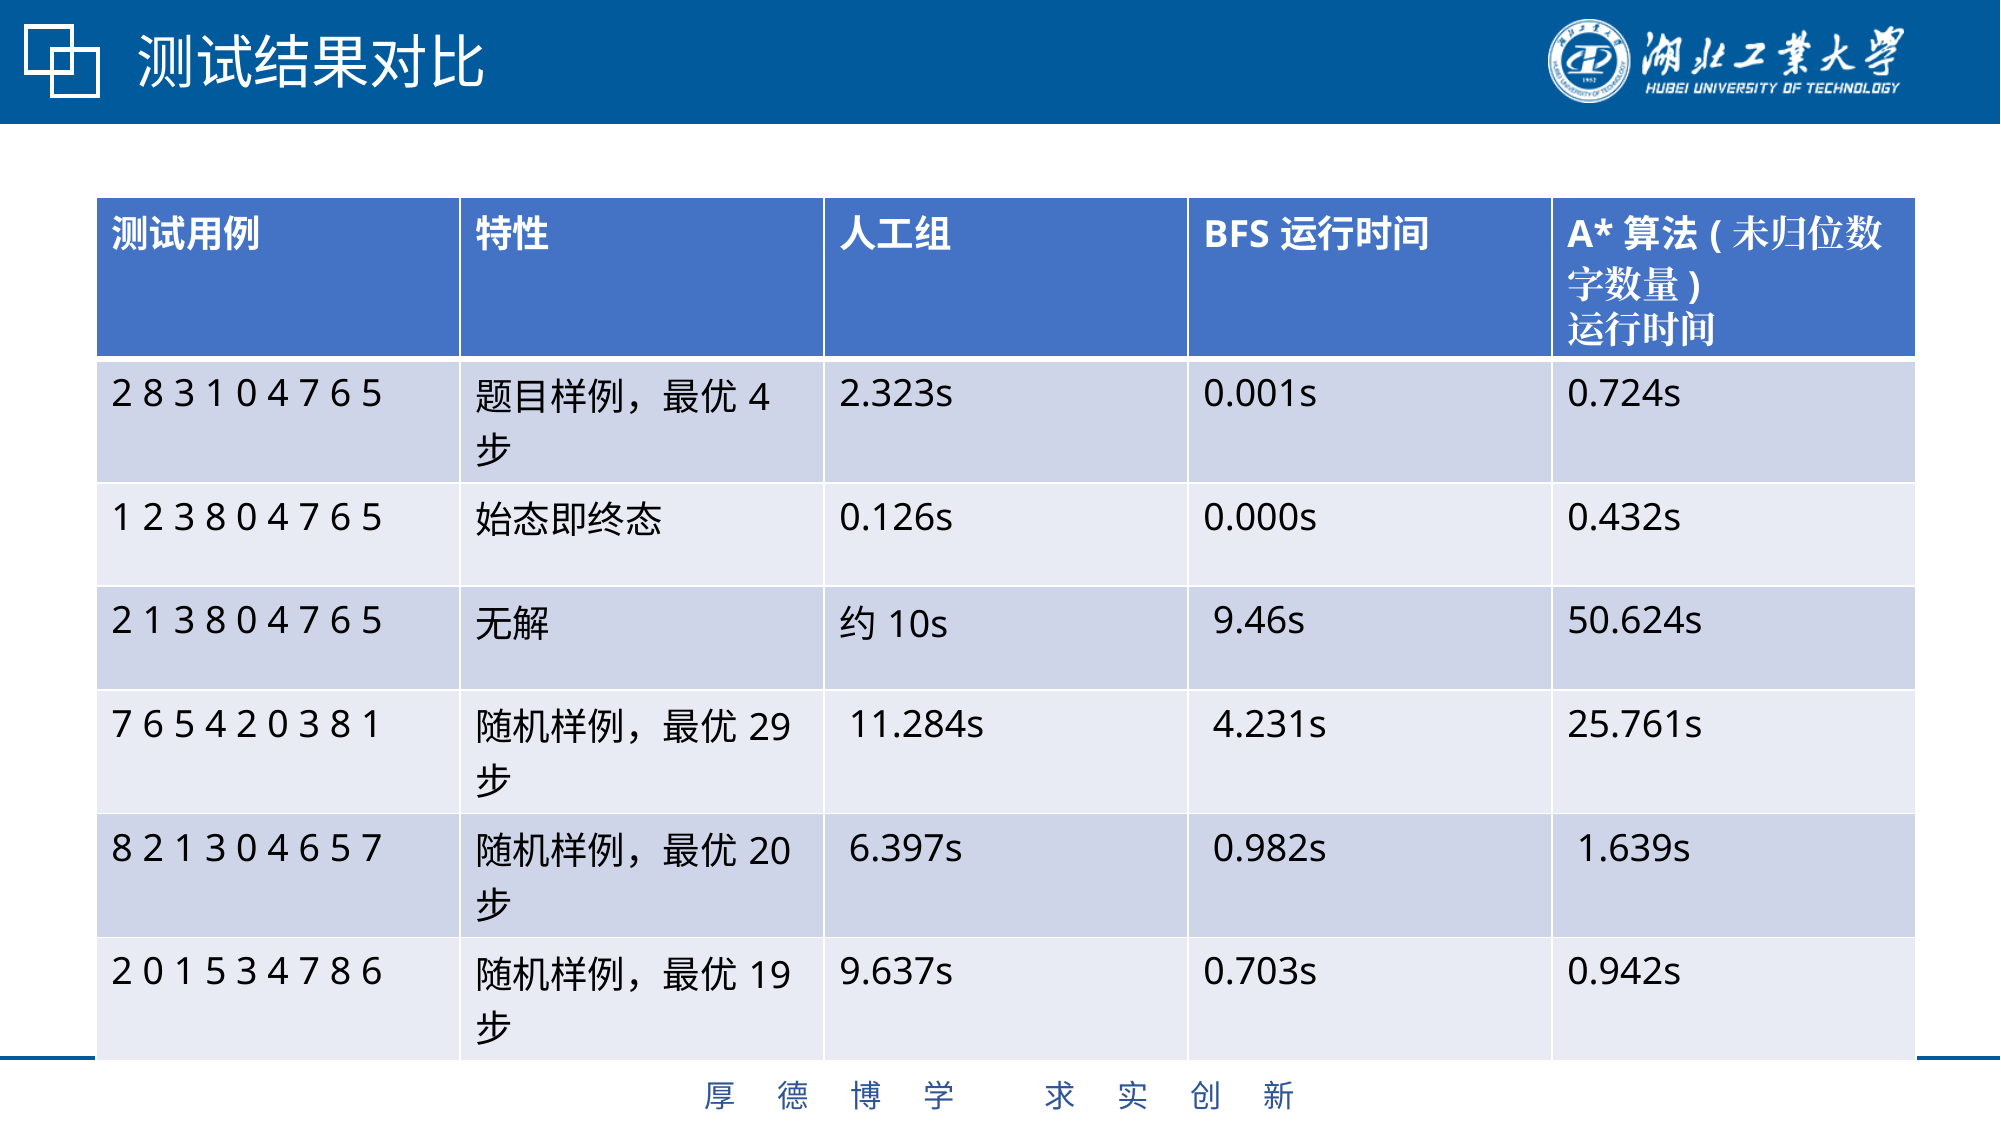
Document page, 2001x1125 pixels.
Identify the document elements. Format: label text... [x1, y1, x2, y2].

table_cell 2 8 3 1 0 4 7 6 5 [97, 362, 459, 482]
table_cell 0.432s [1553, 484, 1915, 585]
table_cell 0.982s [1189, 814, 1551, 937]
table_cell 50.624s [1553, 587, 1915, 689]
table_cell 约10s [825, 587, 1187, 689]
table_cell 0.703s [1189, 938, 1551, 1060]
table_cell 0.724s [1553, 362, 1915, 482]
table_cell 6.397s [825, 814, 1187, 937]
table_cell 1 2 3 8 0 4 7 6 5 [97, 484, 459, 585]
table_cell 9.46s [1189, 587, 1551, 689]
table_header BFS运行时间 [1189, 198, 1551, 356]
table_cell 0.126s [825, 484, 1187, 585]
table_cell 始态即终态 [461, 484, 823, 585]
table_cell 25.761s [1553, 691, 1915, 813]
table_header 测试用例 [97, 198, 459, 356]
table_cell 题目样例，最优4步 [461, 362, 823, 482]
table_cell 0.001s [1189, 362, 1551, 482]
table_cell 8 2 1 3 0 4 6 5 7 [97, 814, 459, 937]
table_cell 11.284s [825, 691, 1187, 813]
table_cell 4.231s [1189, 691, 1551, 813]
table_cell 9.637s [825, 938, 1187, 1060]
table_header 人工组 [825, 198, 1187, 356]
table_cell 无解 [461, 587, 823, 689]
table_header A*算法(未归位数字数量) 运行时间 [1553, 198, 1915, 356]
table_header 特性 [461, 198, 823, 356]
table_cell 随机样例，最优29步 [461, 691, 823, 813]
picture [1548, 19, 1904, 103]
table_cell 0.942s [1553, 938, 1915, 1060]
table_cell 随机样例，最优20步 [461, 814, 823, 937]
table_cell 1.639s [1553, 814, 1915, 937]
table_cell 0.000s [1189, 484, 1551, 585]
table_cell 7 6 5 4 2 0 3 8 1 [97, 691, 459, 813]
title 测试结果对比 [121, 30, 1847, 100]
table_cell 2.323s [825, 362, 1187, 482]
table_cell 2 1 3 8 0 4 7 6 5 [97, 587, 459, 689]
table_cell 2 0 1 5 3 4 7 8 6 [97, 938, 459, 1060]
table_cell 随机样例，最优19步 [461, 938, 823, 1060]
